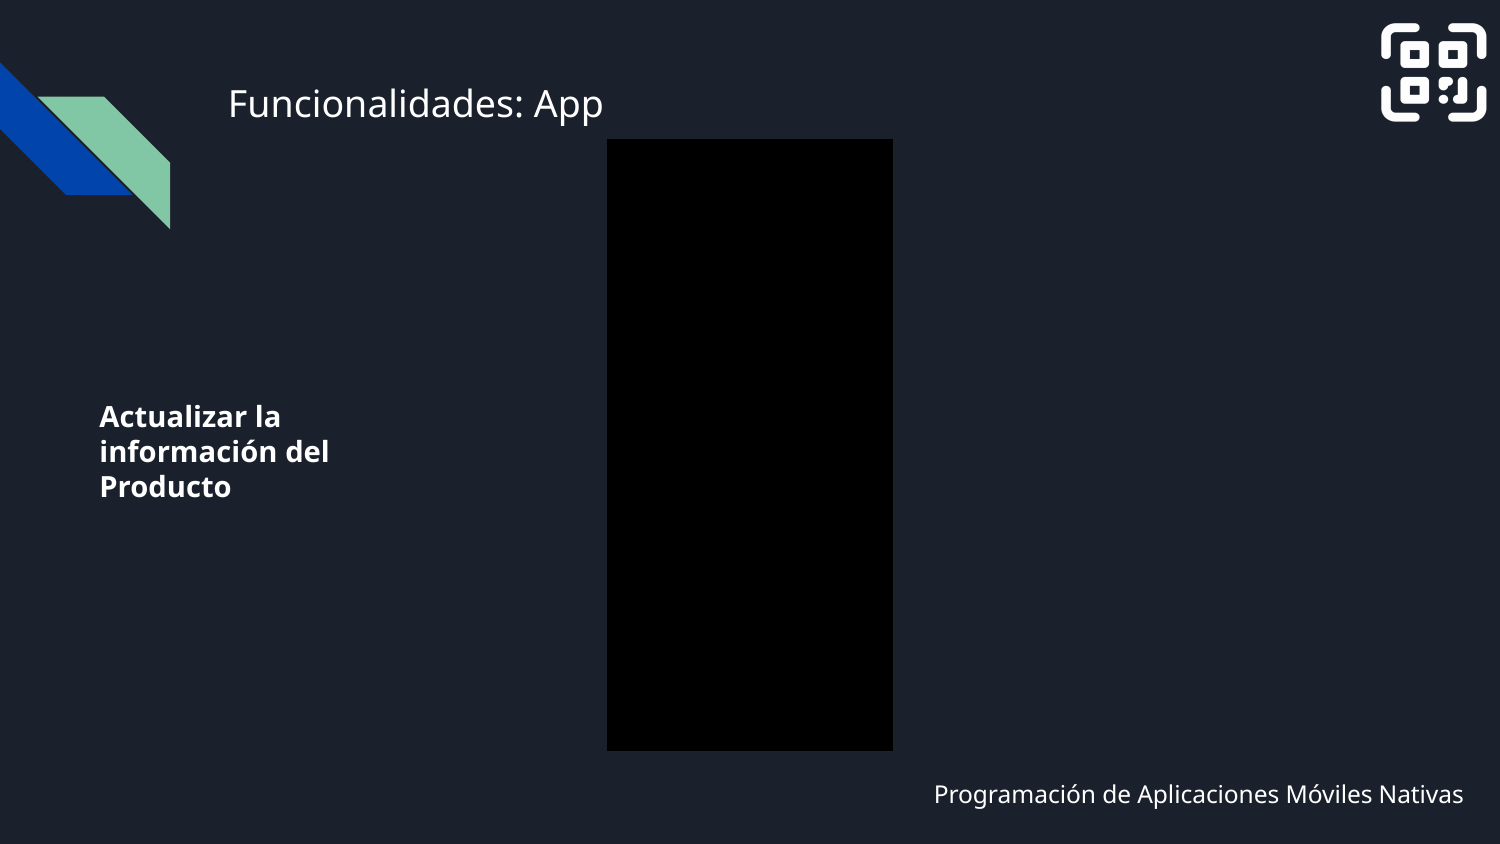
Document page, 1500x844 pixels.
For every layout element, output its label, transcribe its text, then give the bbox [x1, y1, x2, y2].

text_box Actualizar la información del Producto [84, 383, 450, 461]
subtitle Programación de Aplicaciones Móviles Nativas [918, 759, 1488, 825]
picture [1379, 19, 1489, 126]
title Funcionalidades: App [212, 64, 1368, 215]
picture [606, 138, 894, 752]
